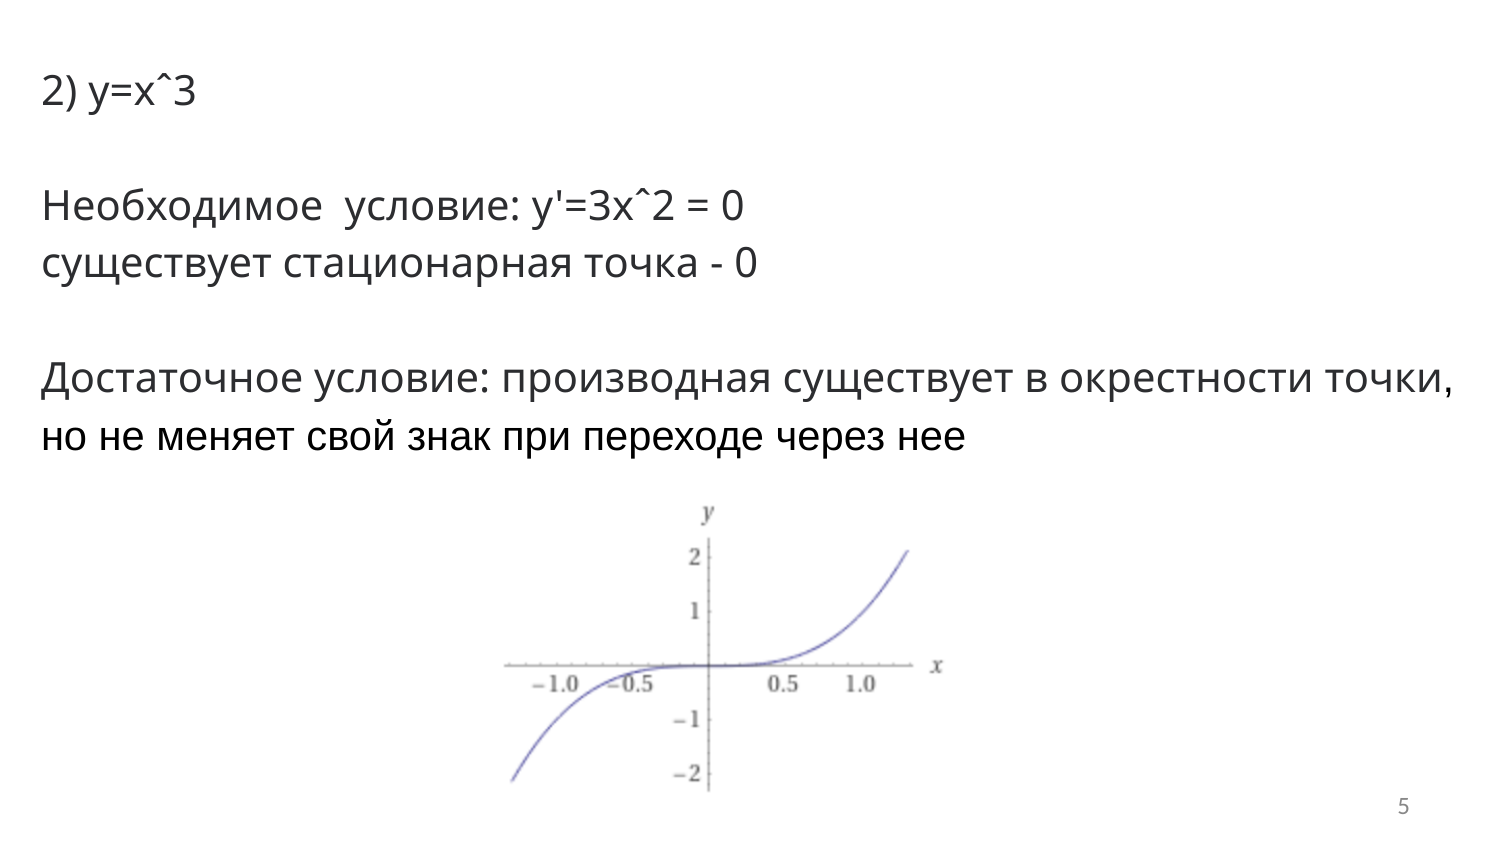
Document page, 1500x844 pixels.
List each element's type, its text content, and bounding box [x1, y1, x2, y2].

picture [473, 492, 964, 802]
text_box 2) y=xˆ3 Необходимое условие: y'=3xˆ2 = 0 существует стационарная точка - 0 Достаточное условие: производная существует в окрестности точки, но не меняет свой знак при переходе через нее 0 - не является экстремумом (точка перегиба) [25, 40, 1474, 844]
